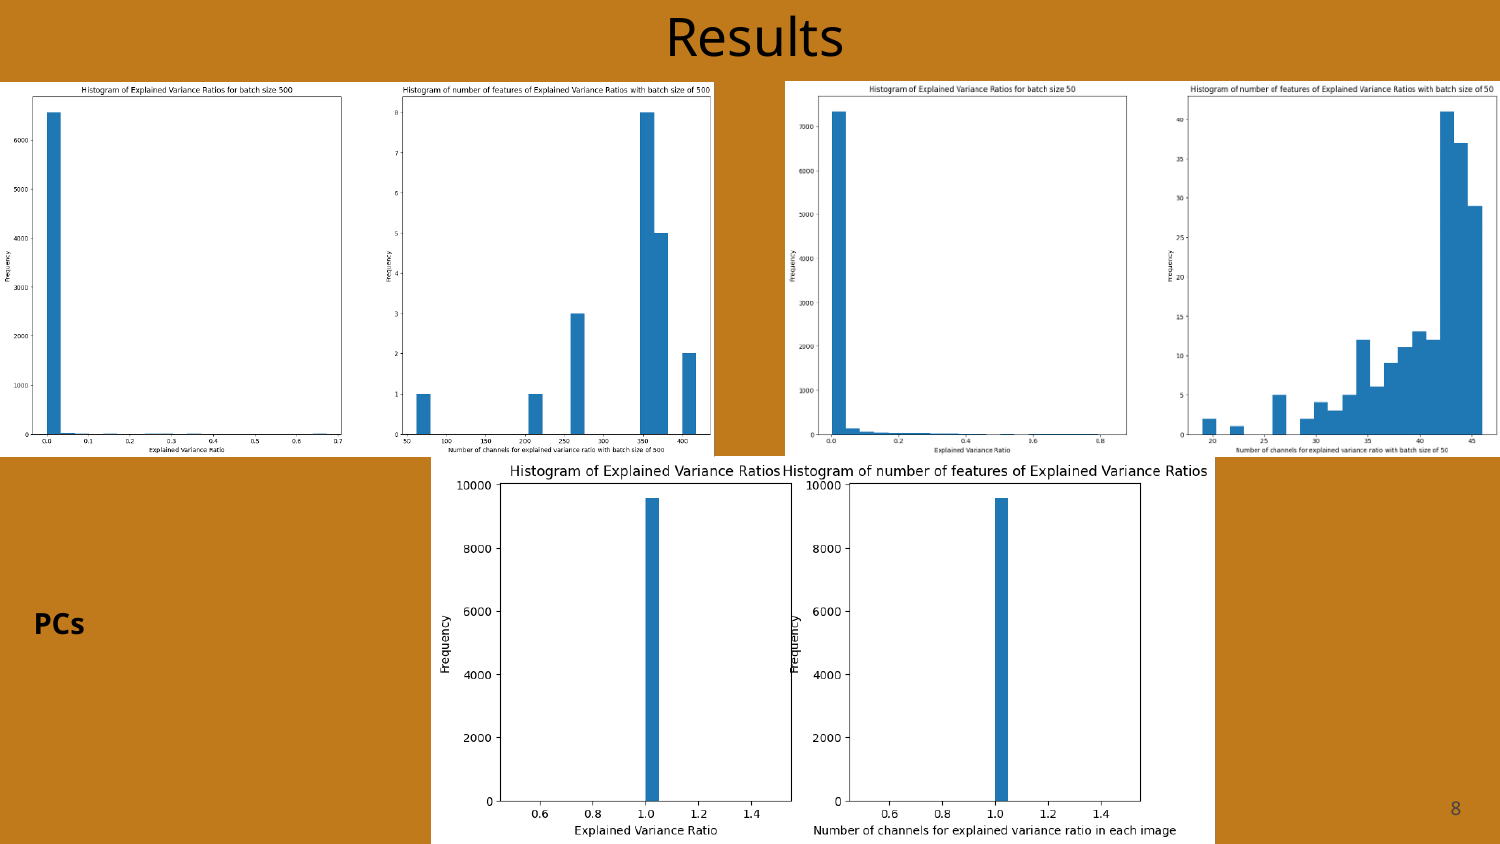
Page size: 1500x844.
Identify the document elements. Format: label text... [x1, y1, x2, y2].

slide_number ‹#› [1386, 777, 1477, 842]
text_box PCs [18, 590, 287, 656]
text_box Results [56, 0, 1454, 83]
picture [0, 81, 1500, 844]
